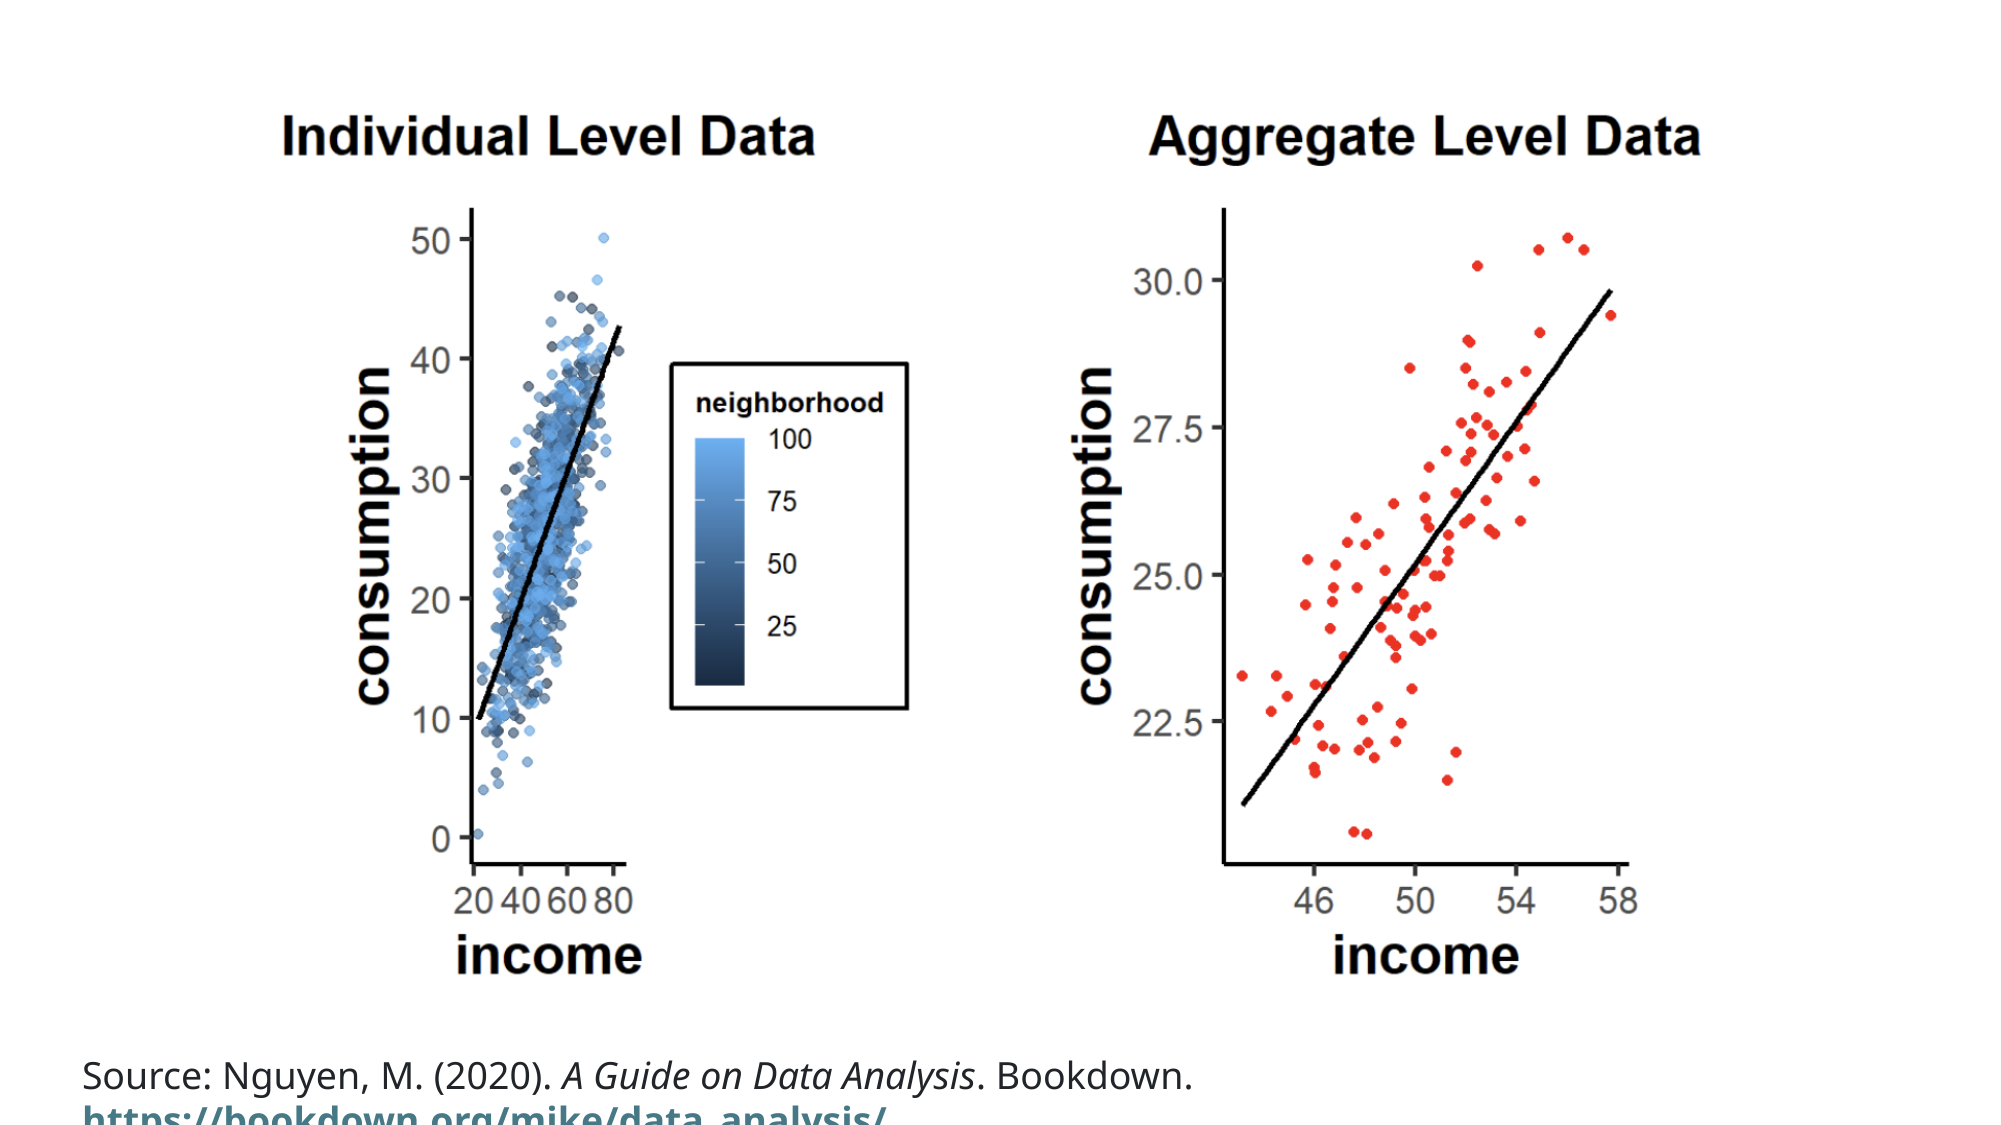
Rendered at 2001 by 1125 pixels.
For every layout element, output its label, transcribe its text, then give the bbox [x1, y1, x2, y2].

text_box Source: Nguyen, M. (2020). A Guide on Data Analysis. Bookdown. https://bookdown.org/mike/data_analysis/ [67, 1044, 1933, 1125]
picture [233, 69, 1766, 1056]
